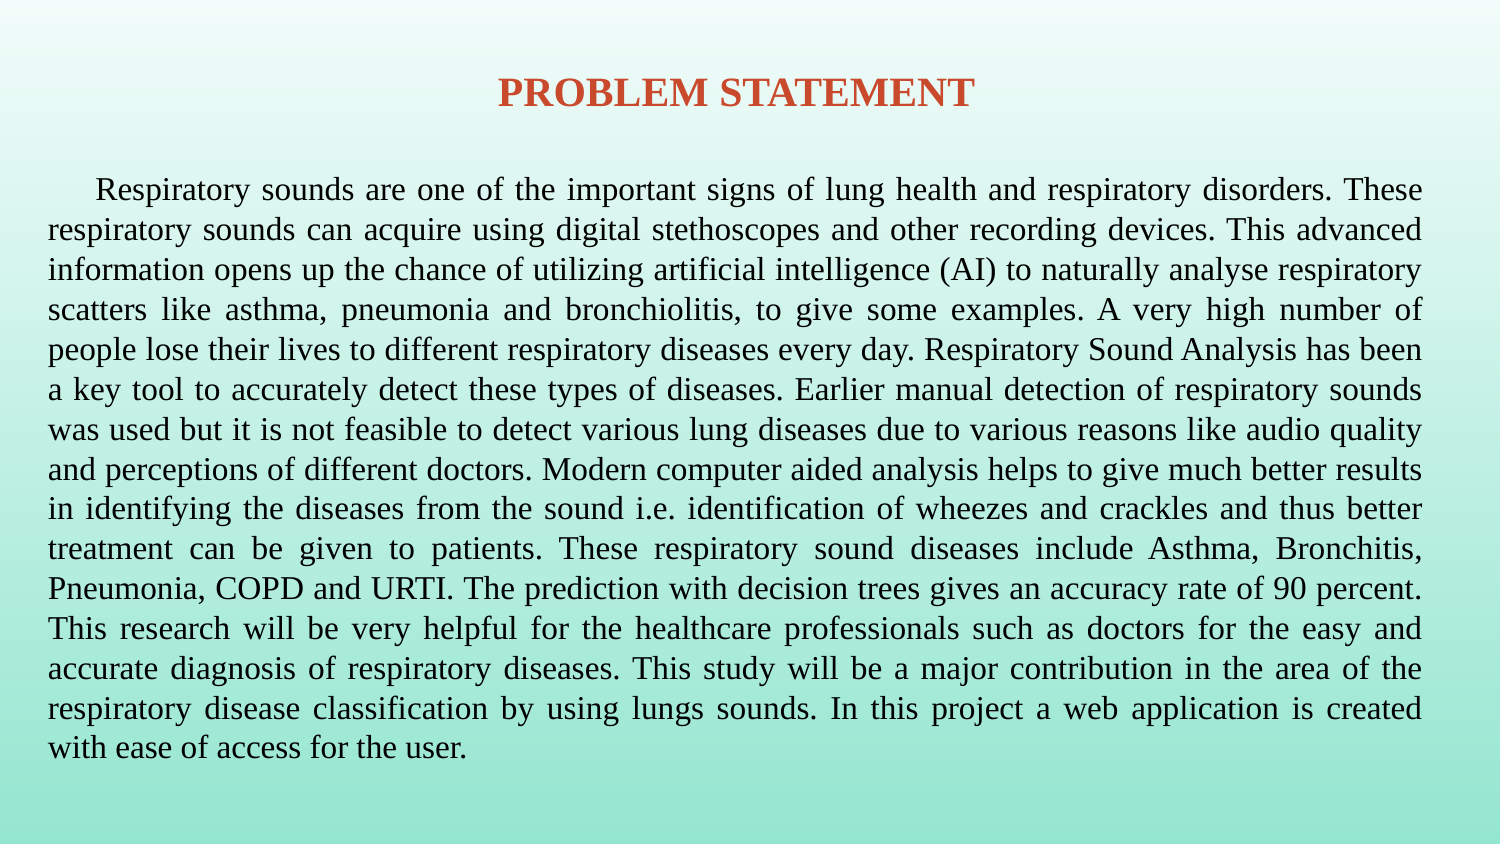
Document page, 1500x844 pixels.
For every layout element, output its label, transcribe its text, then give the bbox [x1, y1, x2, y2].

title PROBLEM STATEMENT Respiratory sounds are one of the important signs of lung health and respiratory disorders. These respiratory sounds can acquire using digital stethoscopes and other recording devices. This advanced information opens up the chance of utilizing artificial intelligence (AI) to naturally analyse respiratory scatters like asthma, pneumonia and bronchiolitis, to give some examples. A very high number of people lose their lives to different respiratory diseases every day. Respiratory Sound Analysis has been a key tool to accurately detect these types of diseases. Earlier manual detection of respiratory sounds was used but it is not feasible to detect various lung diseases due to various reasons like audio quality and perceptions of different doctors. Modern computer aided analysis helps to give much better results in identifying the diseases from the sound i.e. identification of wheezes and crackles and thus better treatment can be given to patients. These respiratory sound diseases include Asthma, Bronchitis, Pneumonia, COPD and URTI. The prediction with decision trees gives an accuracy rate of 90 percent. This research will be very helpful for the healthcare professionals such as doctors for the easy and accurate diagnosis of respiratory diseases. This study will be a major contribution in the area of the respiratory disease classification by using lungs sounds. In this project a web application is created with ease of access for the user. [32, 42, 1441, 822]
